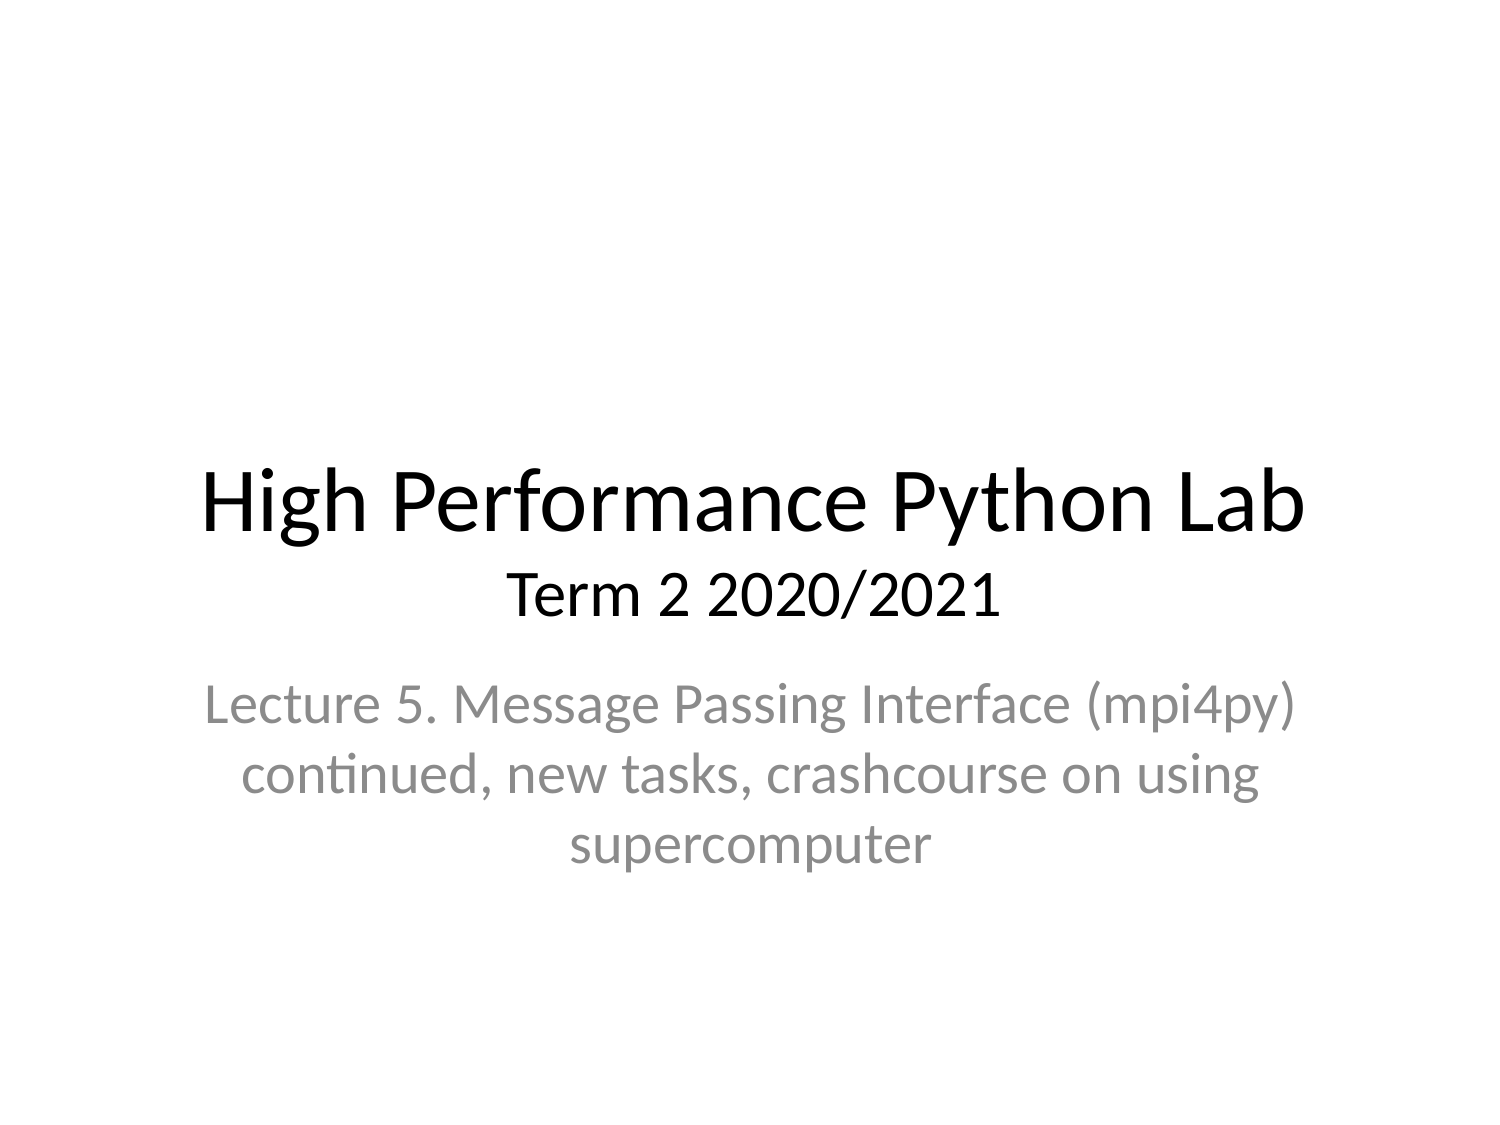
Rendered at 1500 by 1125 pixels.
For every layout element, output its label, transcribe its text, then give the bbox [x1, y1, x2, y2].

subtitle Lecture 5. Message Passing Interface (mpi4py) continued, new tasks, crashcourse on using supercomputer [60, 657, 1443, 946]
title High Performance Python Lab Term 2 2020/2021 [117, 414, 1393, 656]
